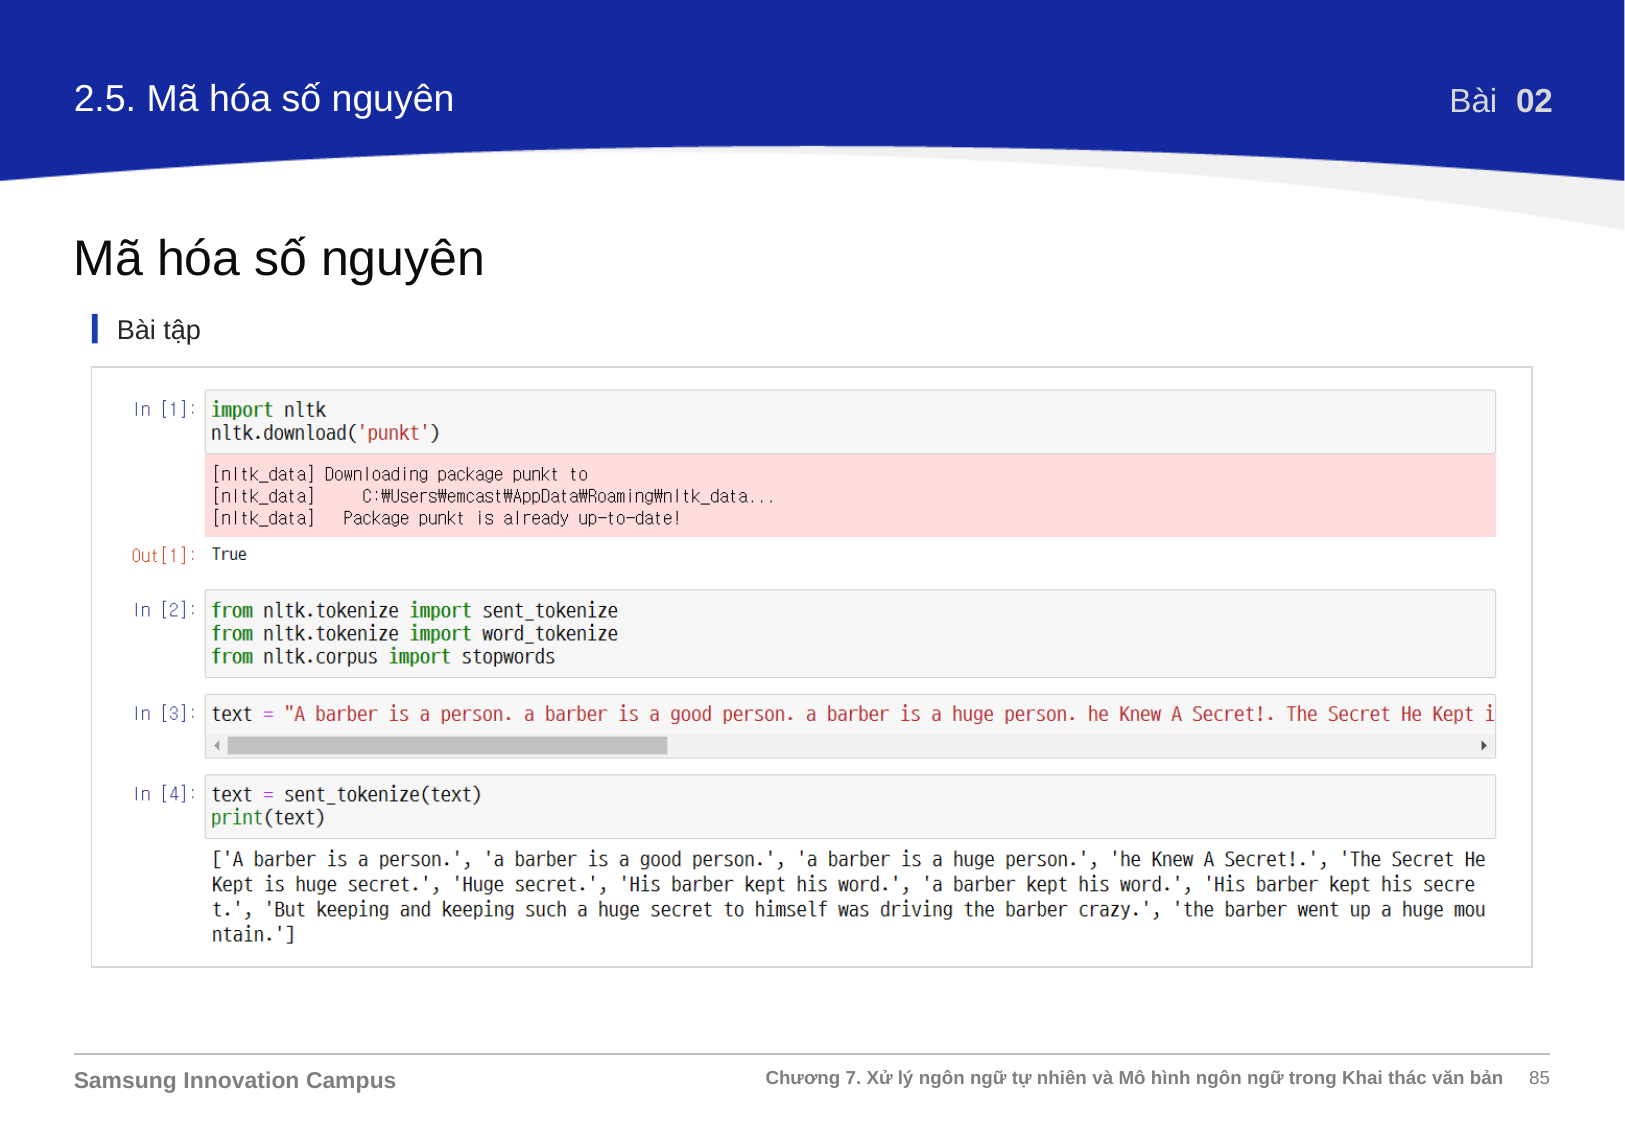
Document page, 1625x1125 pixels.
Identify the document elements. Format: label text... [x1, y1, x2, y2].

picture [0, 0, 1625, 1125]
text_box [91, 311, 1533, 346]
text_box Mã hóa số nguyên [73, 225, 1551, 286]
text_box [91, 366, 1533, 968]
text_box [73, 73, 1554, 120]
